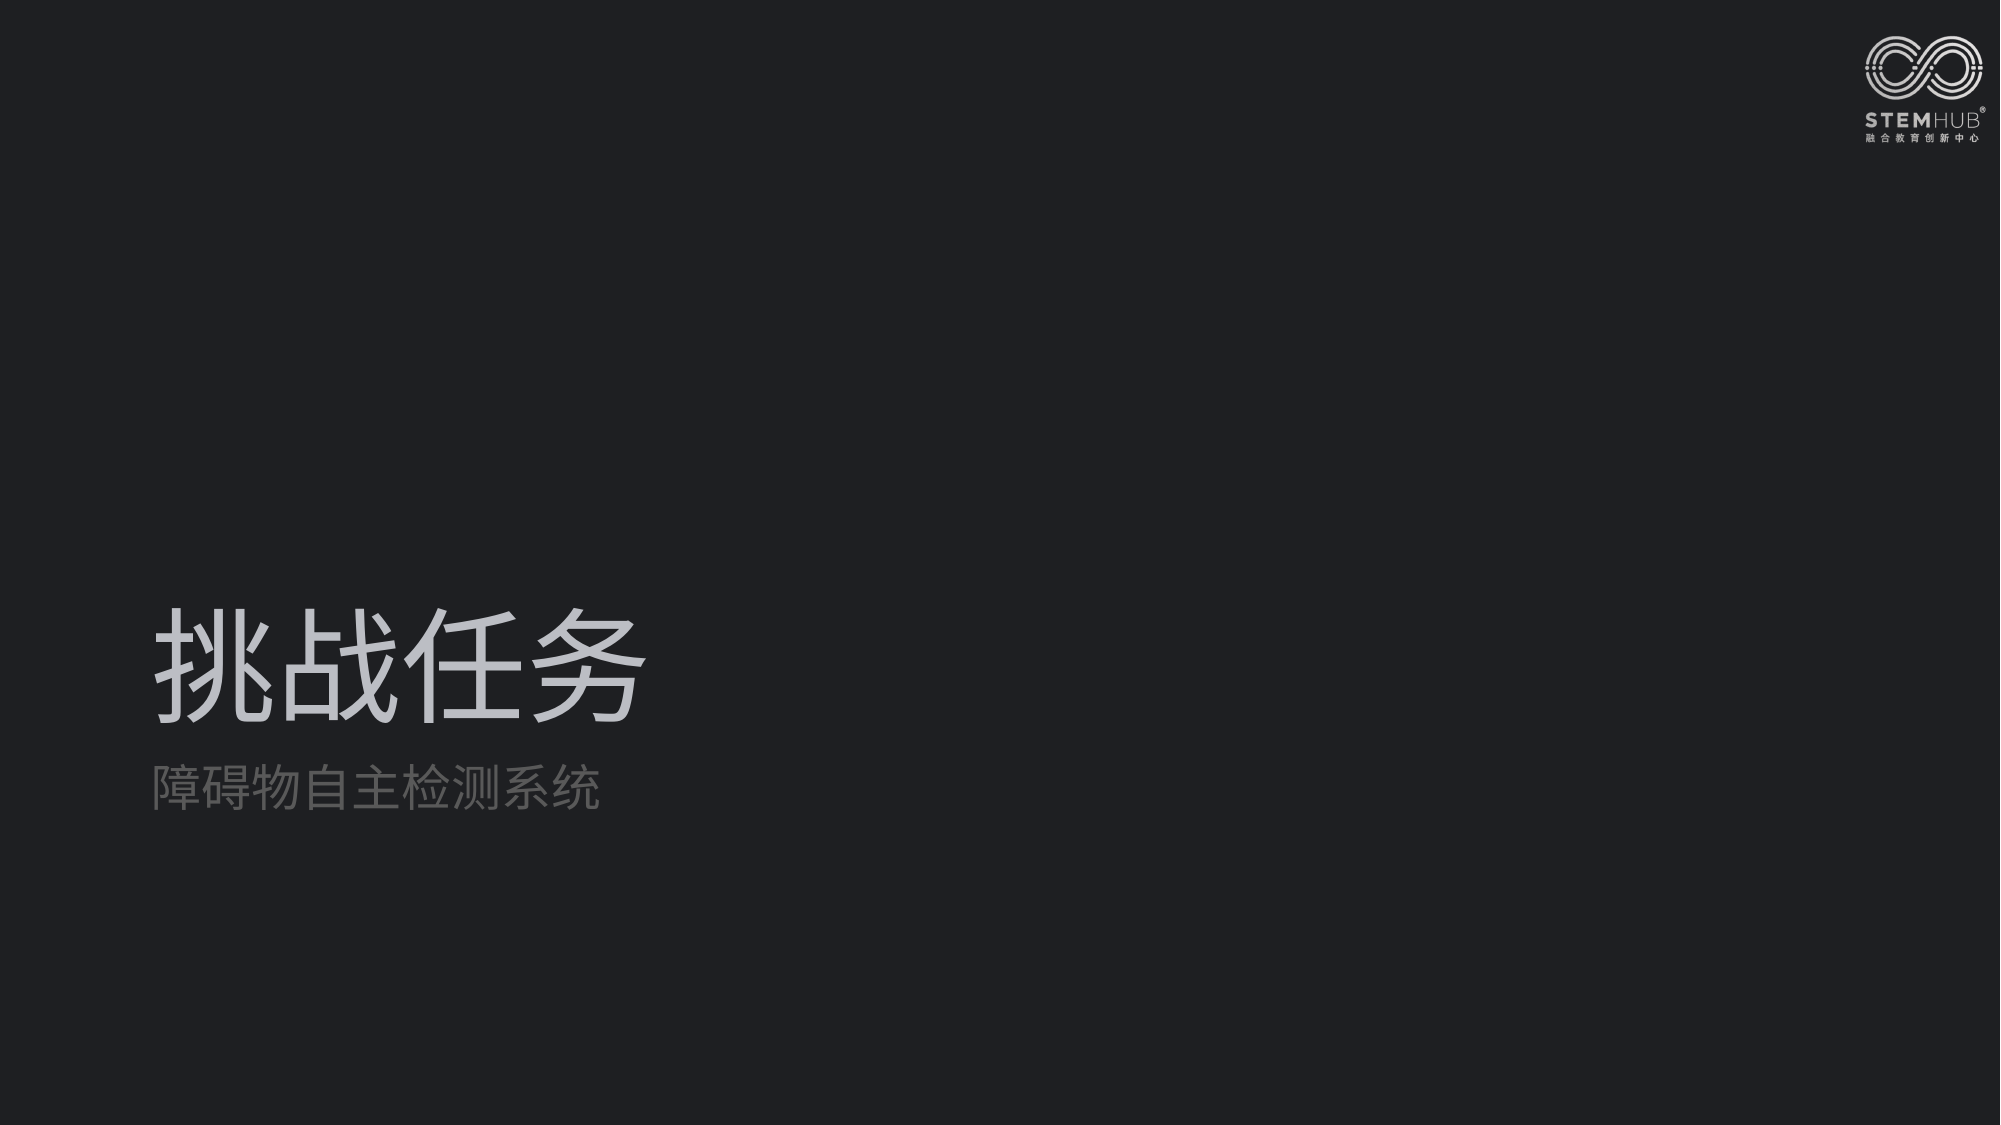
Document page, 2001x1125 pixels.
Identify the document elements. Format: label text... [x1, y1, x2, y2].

picture [1849, 0, 2000, 180]
title 挑战任务 [136, 76, 1828, 749]
list 障碍物自主检测系统 [136, 756, 1828, 863]
